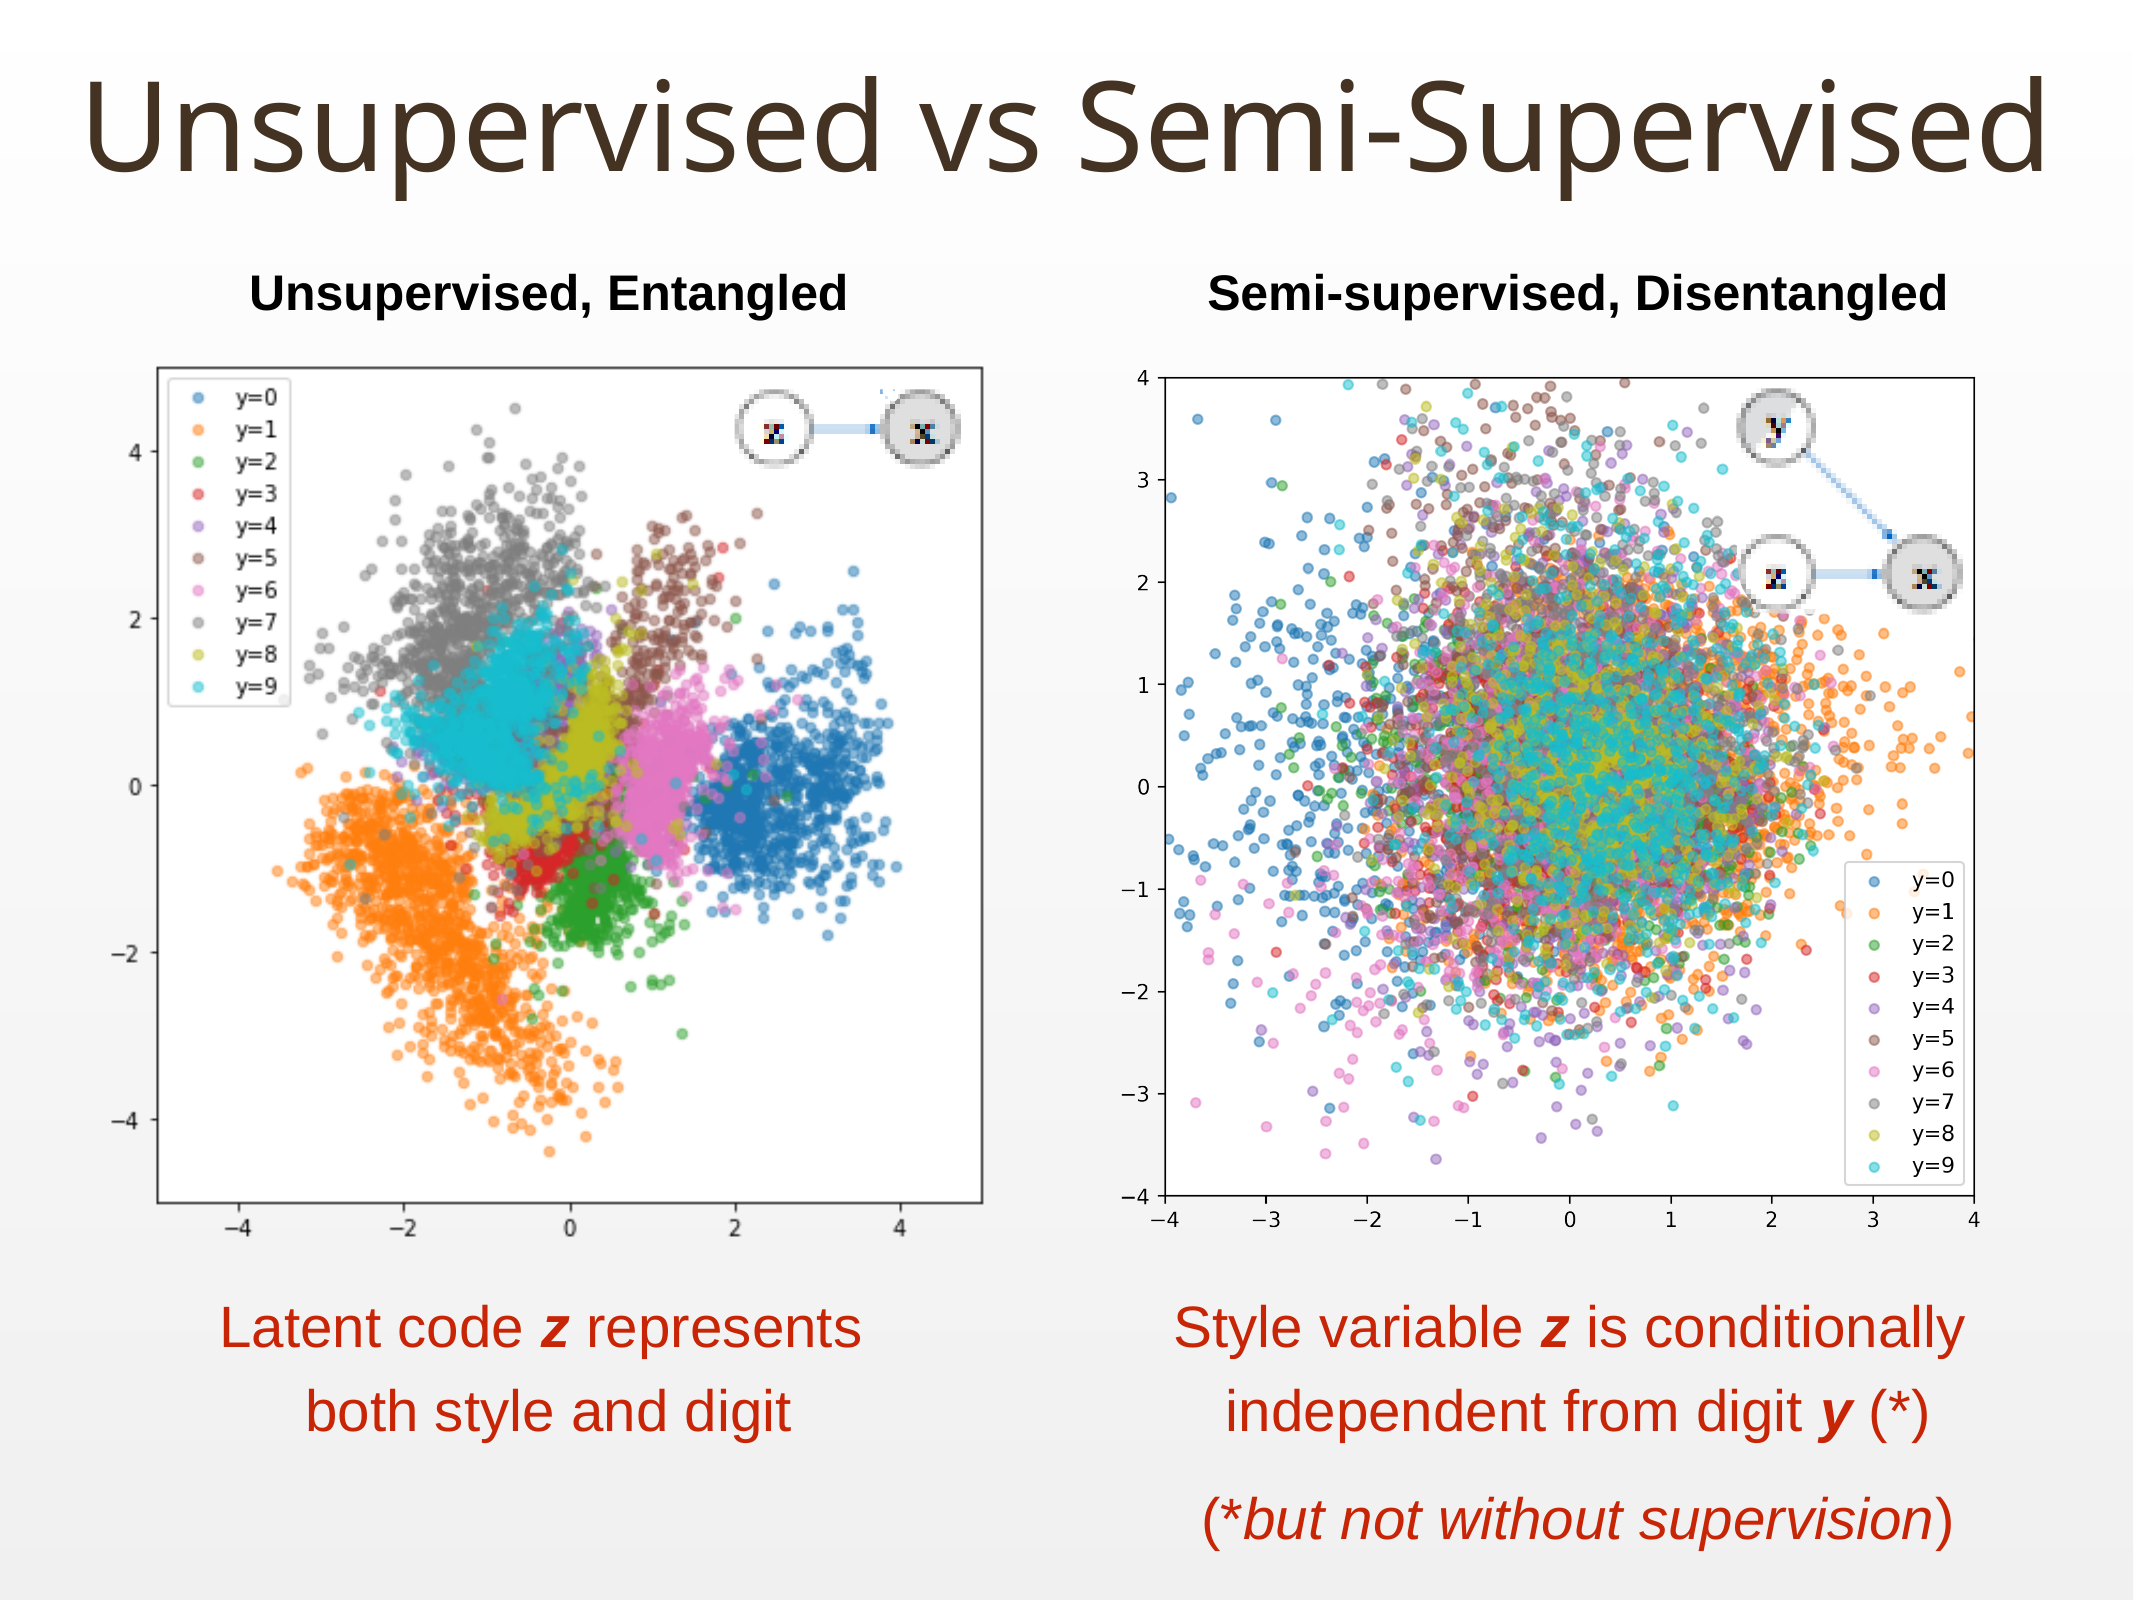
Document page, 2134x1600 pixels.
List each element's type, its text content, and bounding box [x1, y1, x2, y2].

text_box Style variable z is conditionally independent from digit y (*) [1165, 1267, 1992, 1452]
text_box Latent code z represents both style and digit [210, 1267, 888, 1452]
text_box Semi-supervised, Disentangled [1198, 251, 1958, 329]
picture [95, 345, 1003, 1254]
text_box (*but not without supervision) [1192, 1458, 1964, 1560]
picture [1096, 345, 2004, 1254]
title Unsupervised vs Semi-Supervised [0, 0, 2133, 245]
text_box Unsupervised, Entangled [240, 251, 858, 329]
